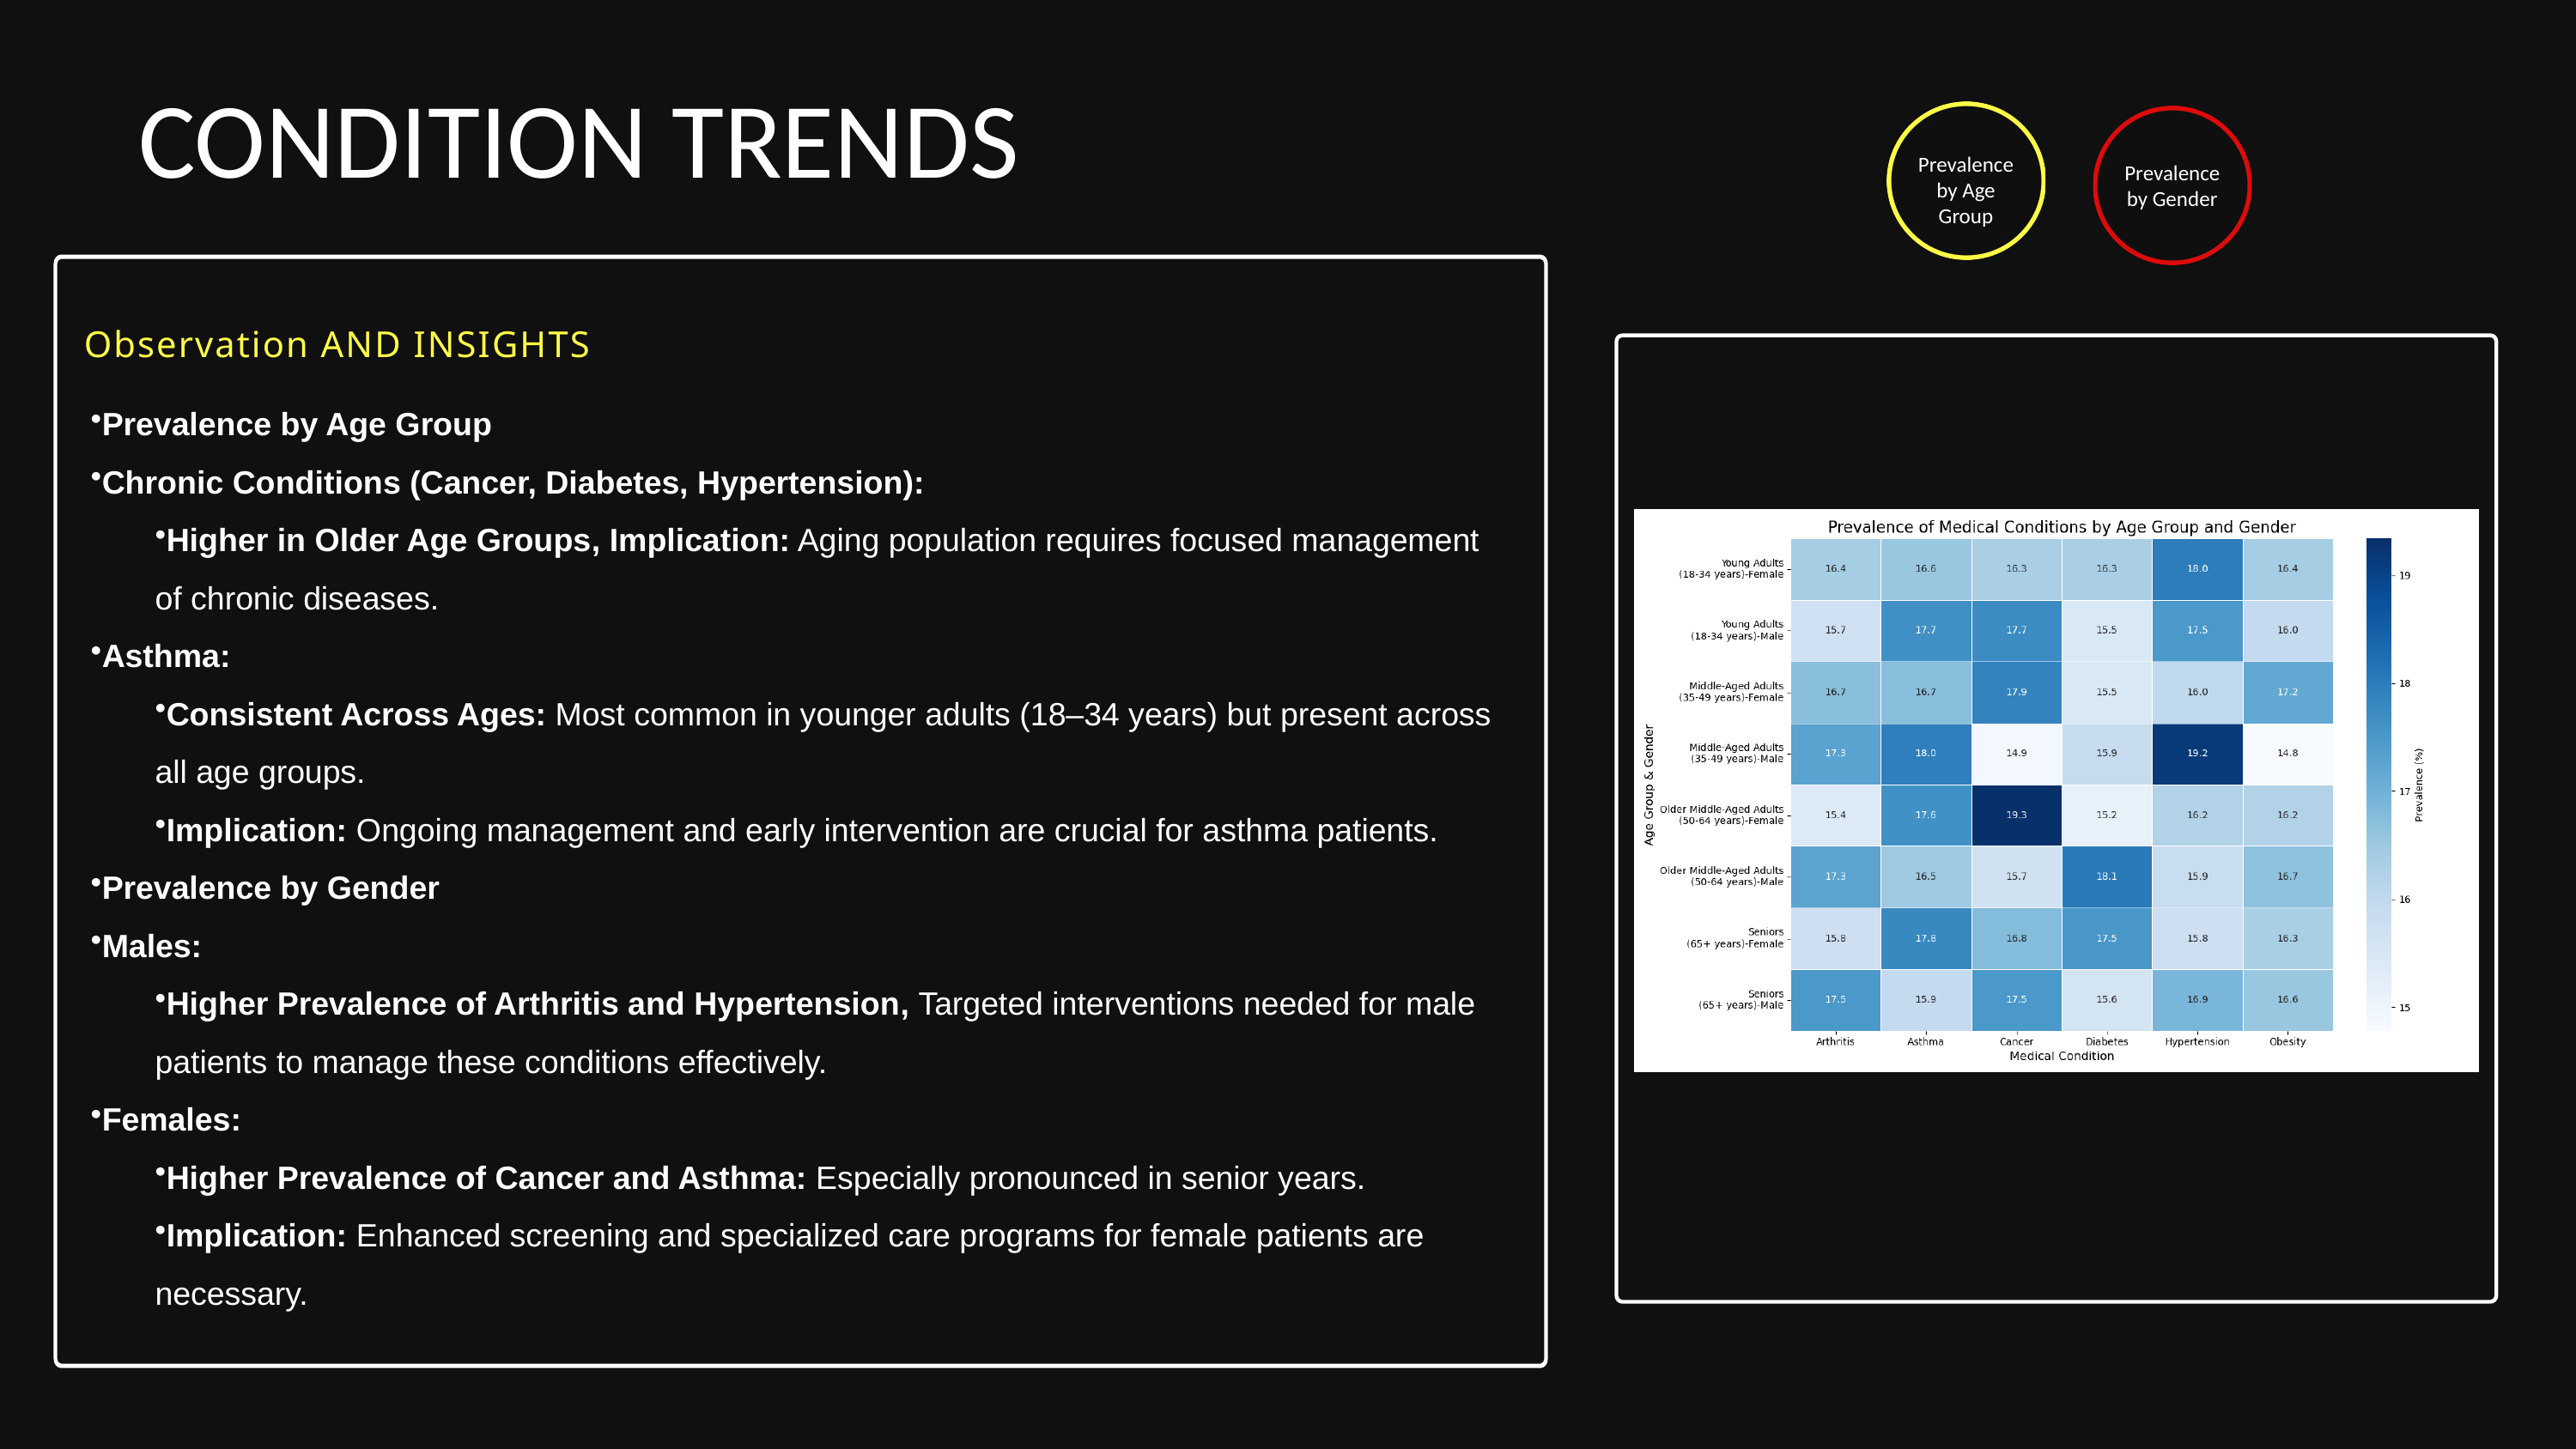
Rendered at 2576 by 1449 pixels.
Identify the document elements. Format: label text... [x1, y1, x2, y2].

picture [1634, 509, 2479, 1073]
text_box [53, 254, 1548, 1368]
text_box CONDITION TRENDS [137, 81, 1182, 200]
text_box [1614, 333, 2499, 1304]
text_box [1886, 100, 2046, 261]
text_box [2093, 106, 2252, 265]
